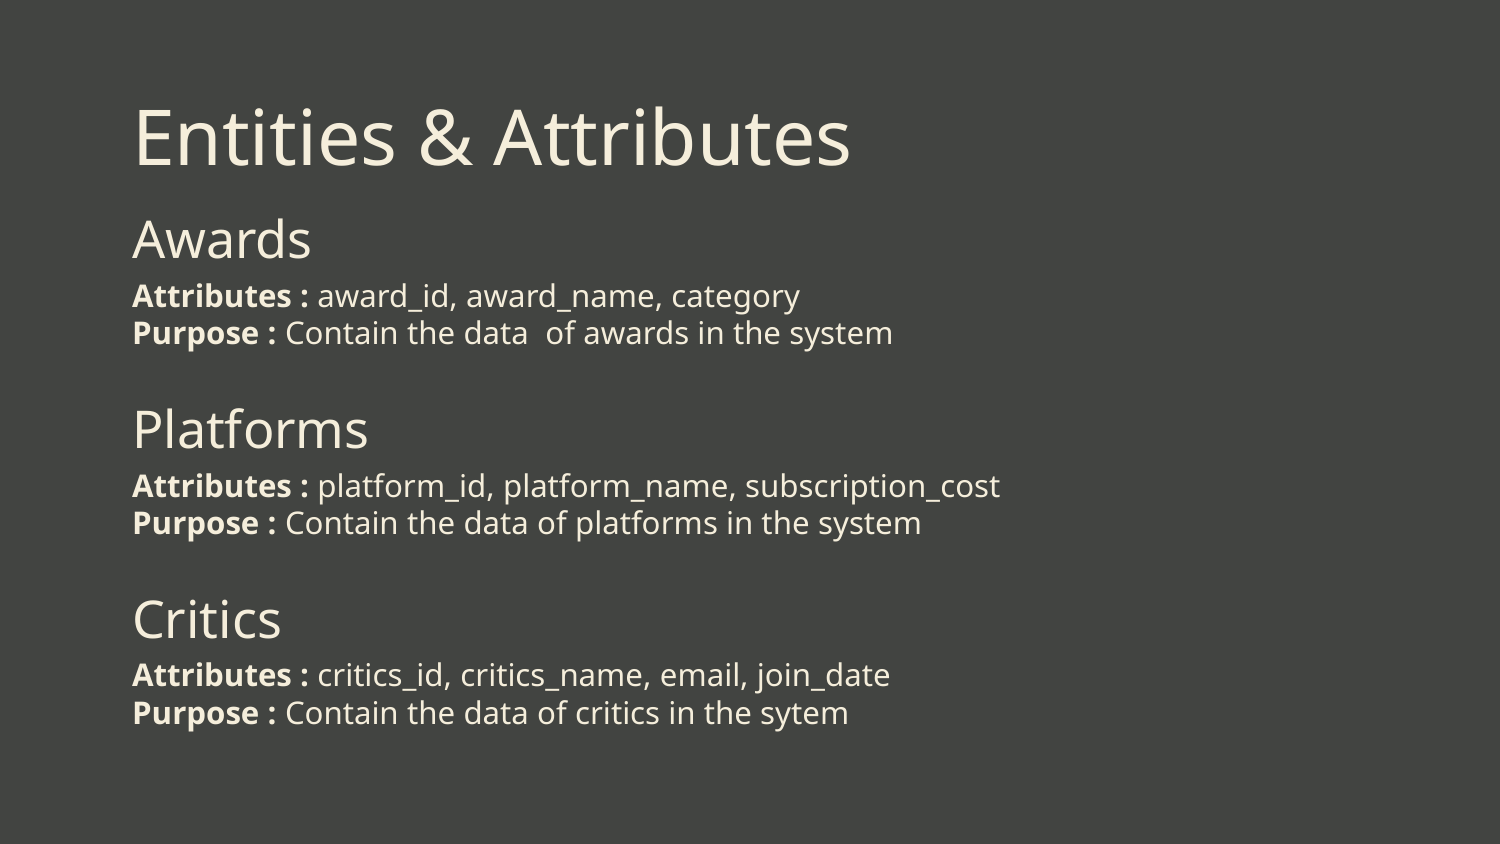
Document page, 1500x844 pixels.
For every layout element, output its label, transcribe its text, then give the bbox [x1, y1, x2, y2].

subtitle Attributes : critics_id, critics_name, email, join_date Purpose : Contain the data of critics in the sytem [116, 640, 1500, 771]
title Entities & Attributes [116, 72, 892, 167]
subtitle Awards [116, 204, 835, 260]
subtitle Attributes : platform_id, platform_name, subscription_cost Purpose : Contain the data of platforms in the system [116, 450, 1500, 570]
subtitle Platforms [116, 394, 835, 450]
subtitle Critics [116, 584, 835, 640]
subtitle Attributes : award_id, award_name, category Purpose : Contain the data of awards in the system [116, 260, 1500, 380]
